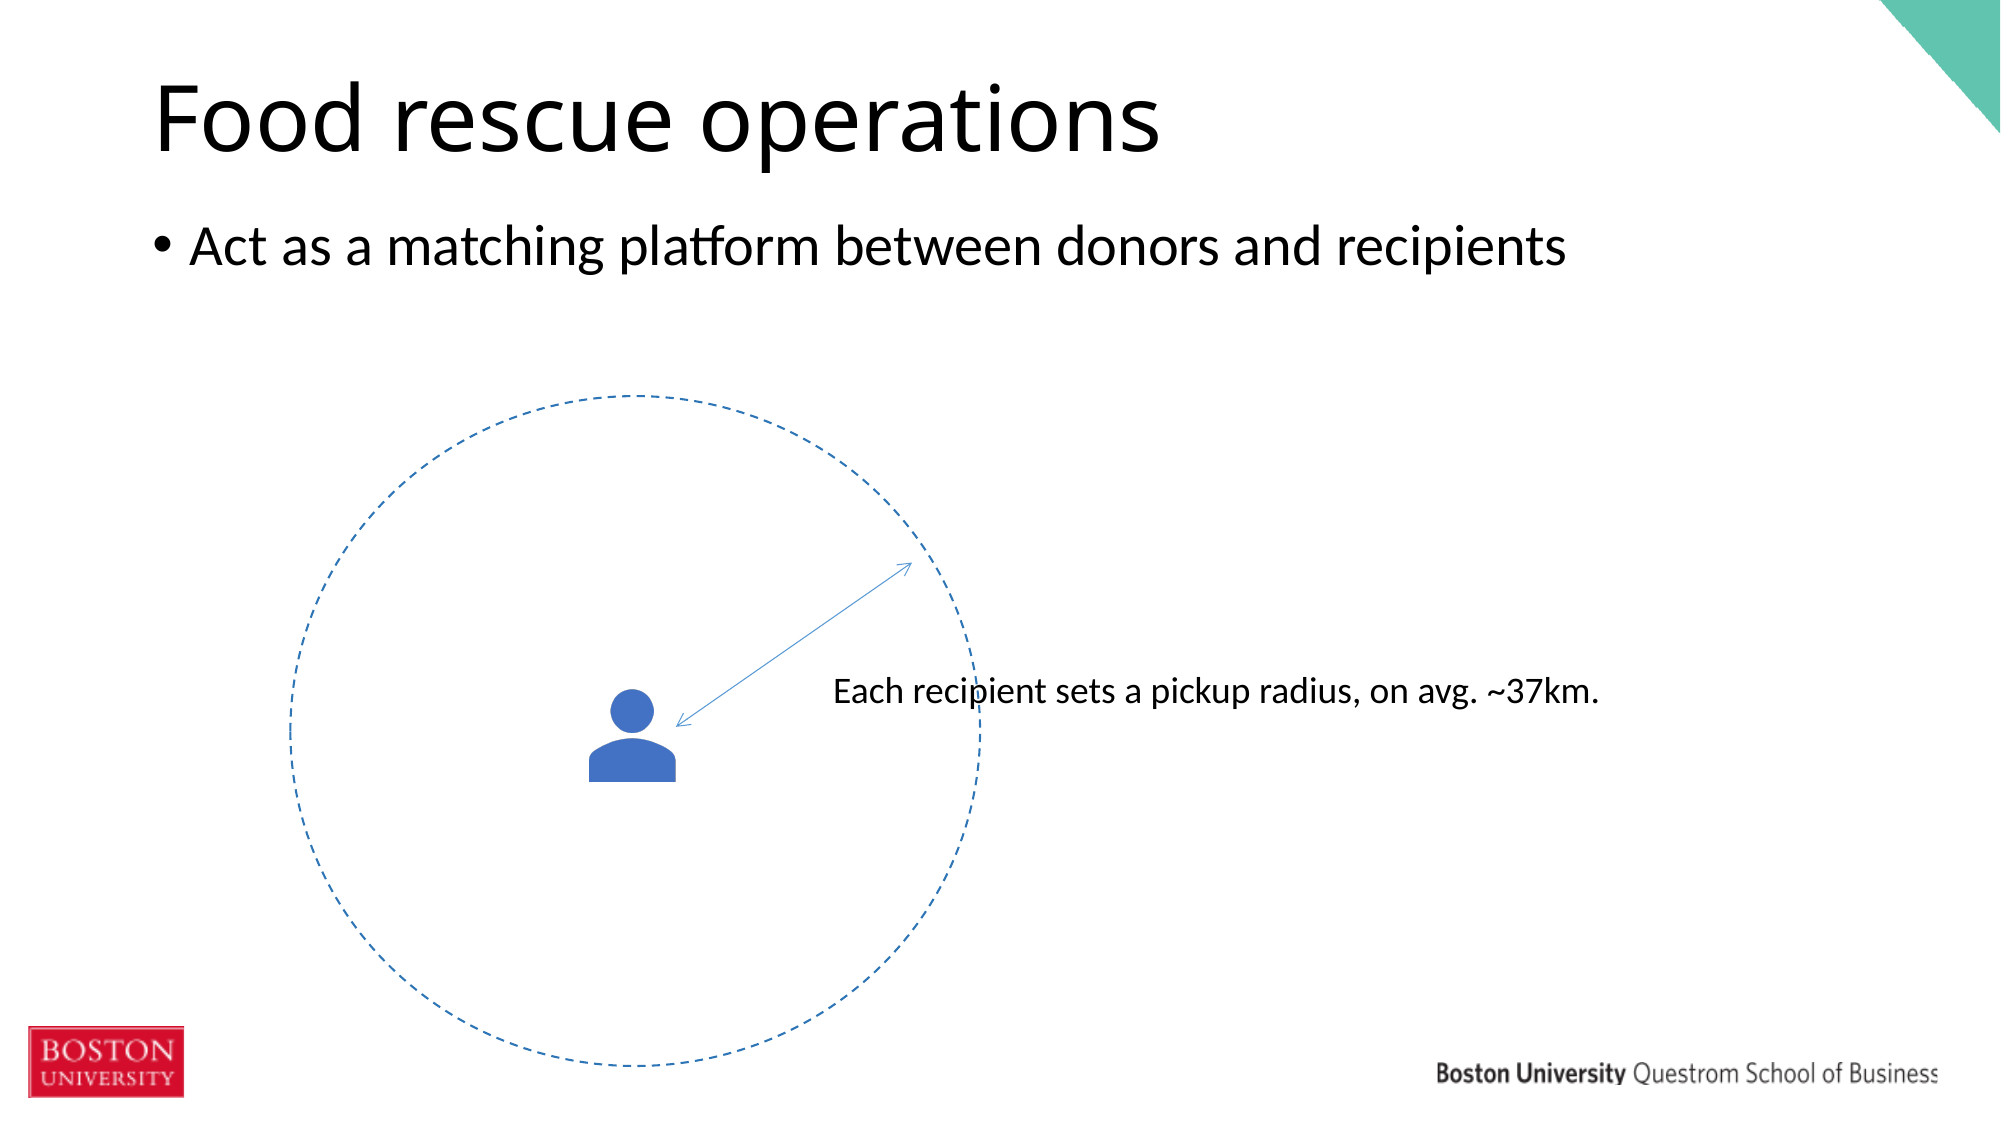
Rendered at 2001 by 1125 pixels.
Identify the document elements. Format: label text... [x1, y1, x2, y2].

picture [1821, 0, 2001, 159]
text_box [675, 562, 913, 727]
picture [567, 670, 697, 801]
list Act as a matching platform between donors and recipients [137, 207, 1912, 1014]
title Food rescue operations [137, 59, 1863, 185]
text_box Each recipient sets a pickup radius, on avg. ~37km. [913, 658, 1617, 719]
text_box [289, 395, 982, 1068]
